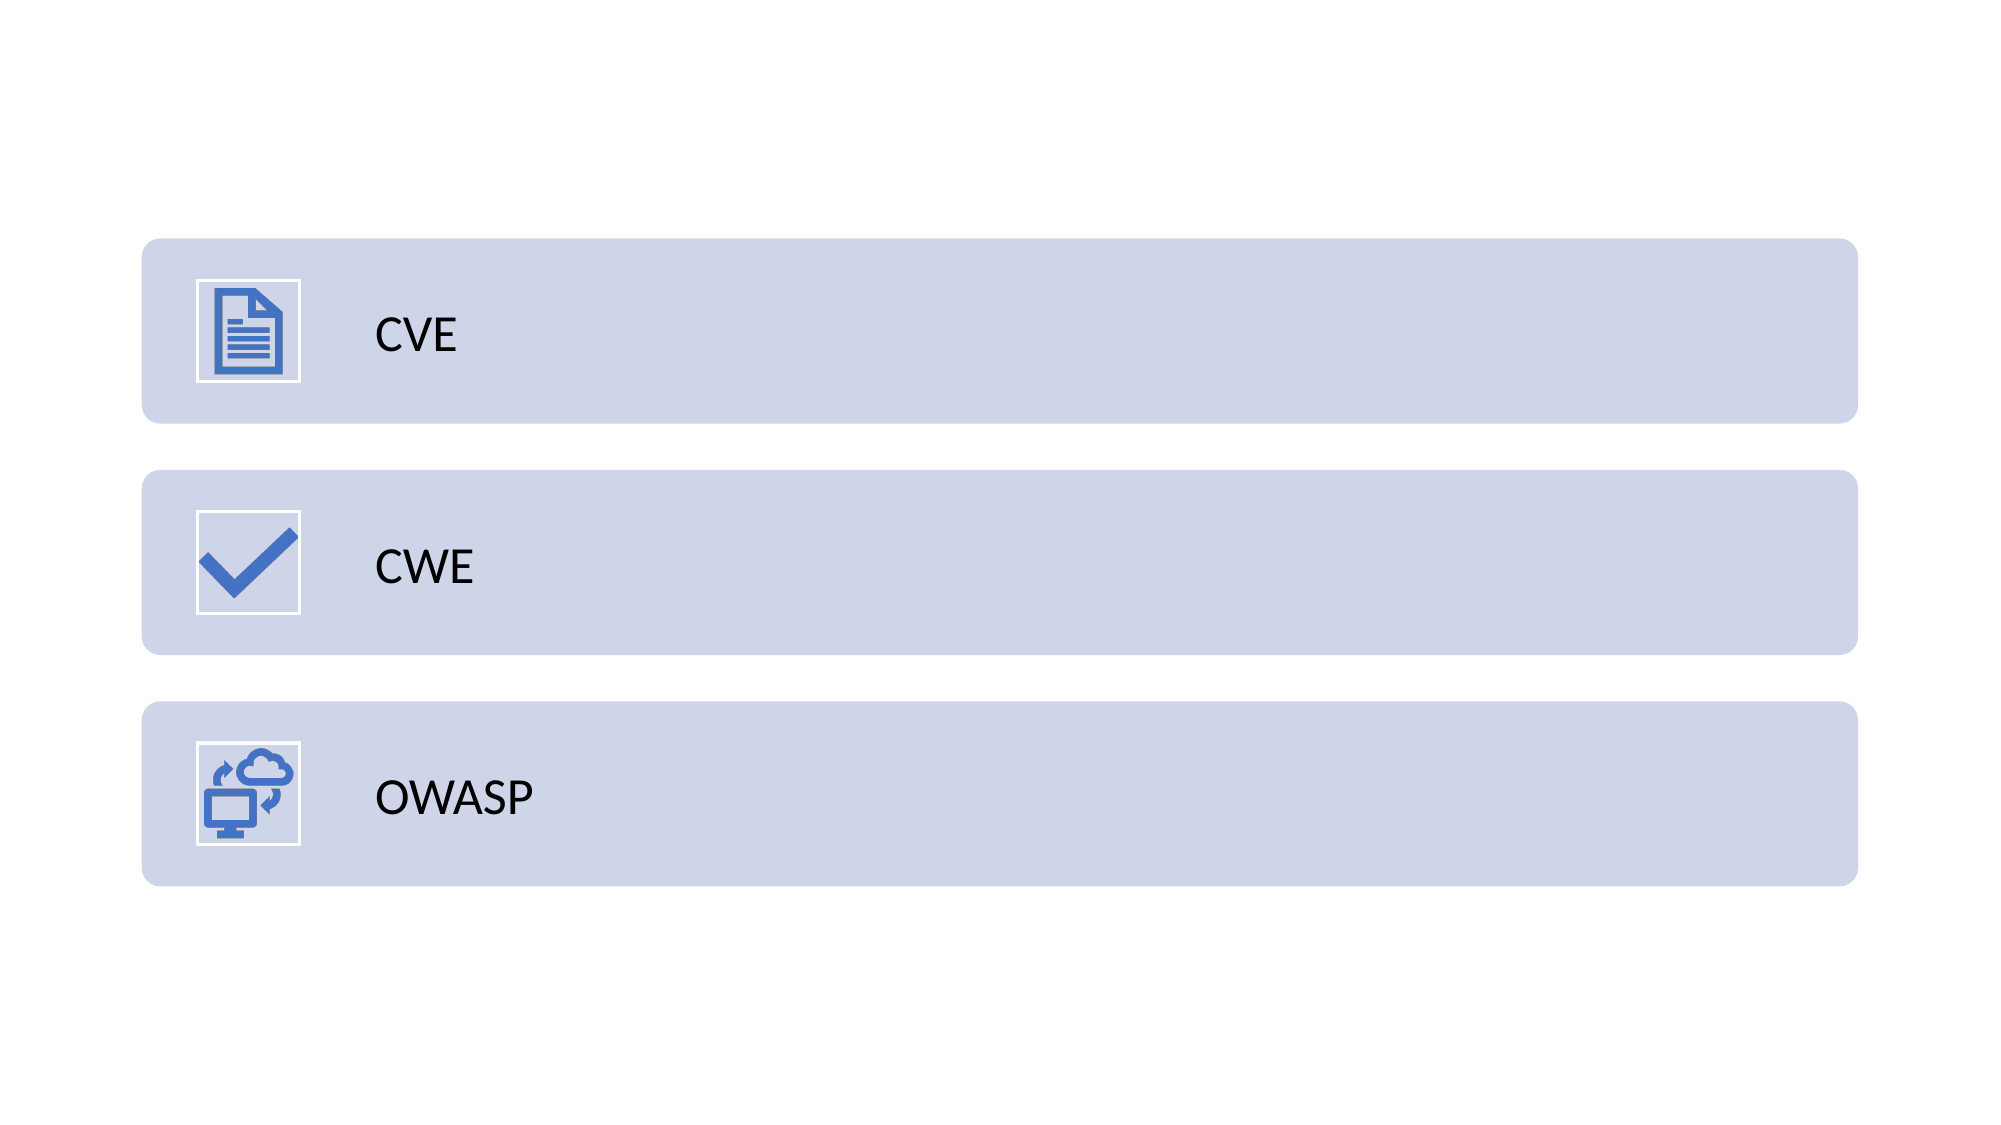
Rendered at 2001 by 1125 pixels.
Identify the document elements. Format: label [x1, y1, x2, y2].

list [141, 238, 1859, 887]
